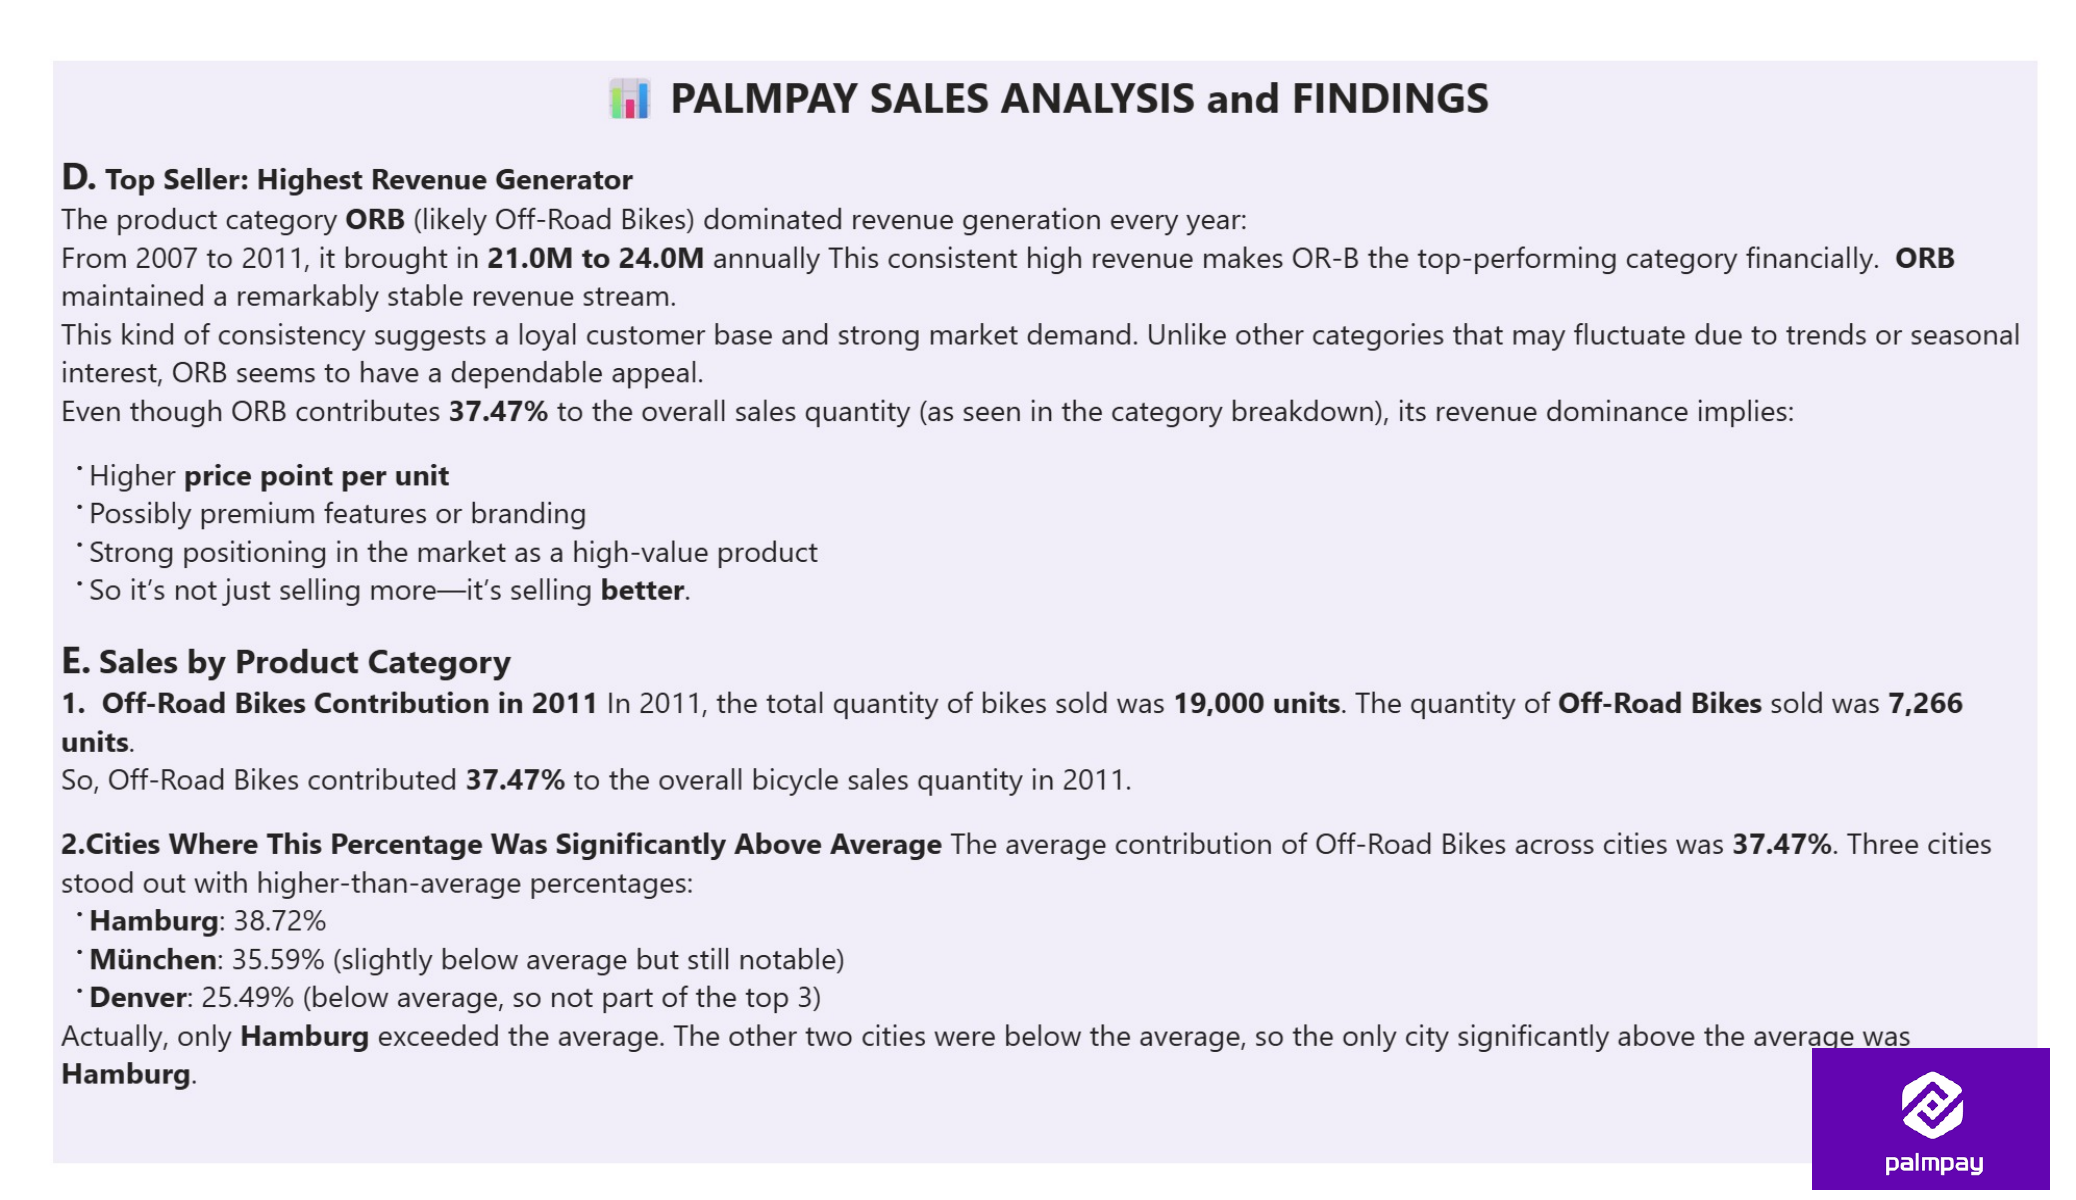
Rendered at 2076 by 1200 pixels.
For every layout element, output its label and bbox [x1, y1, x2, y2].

list [0, 24, 2075, 1200]
picture [1812, 1048, 2051, 1190]
